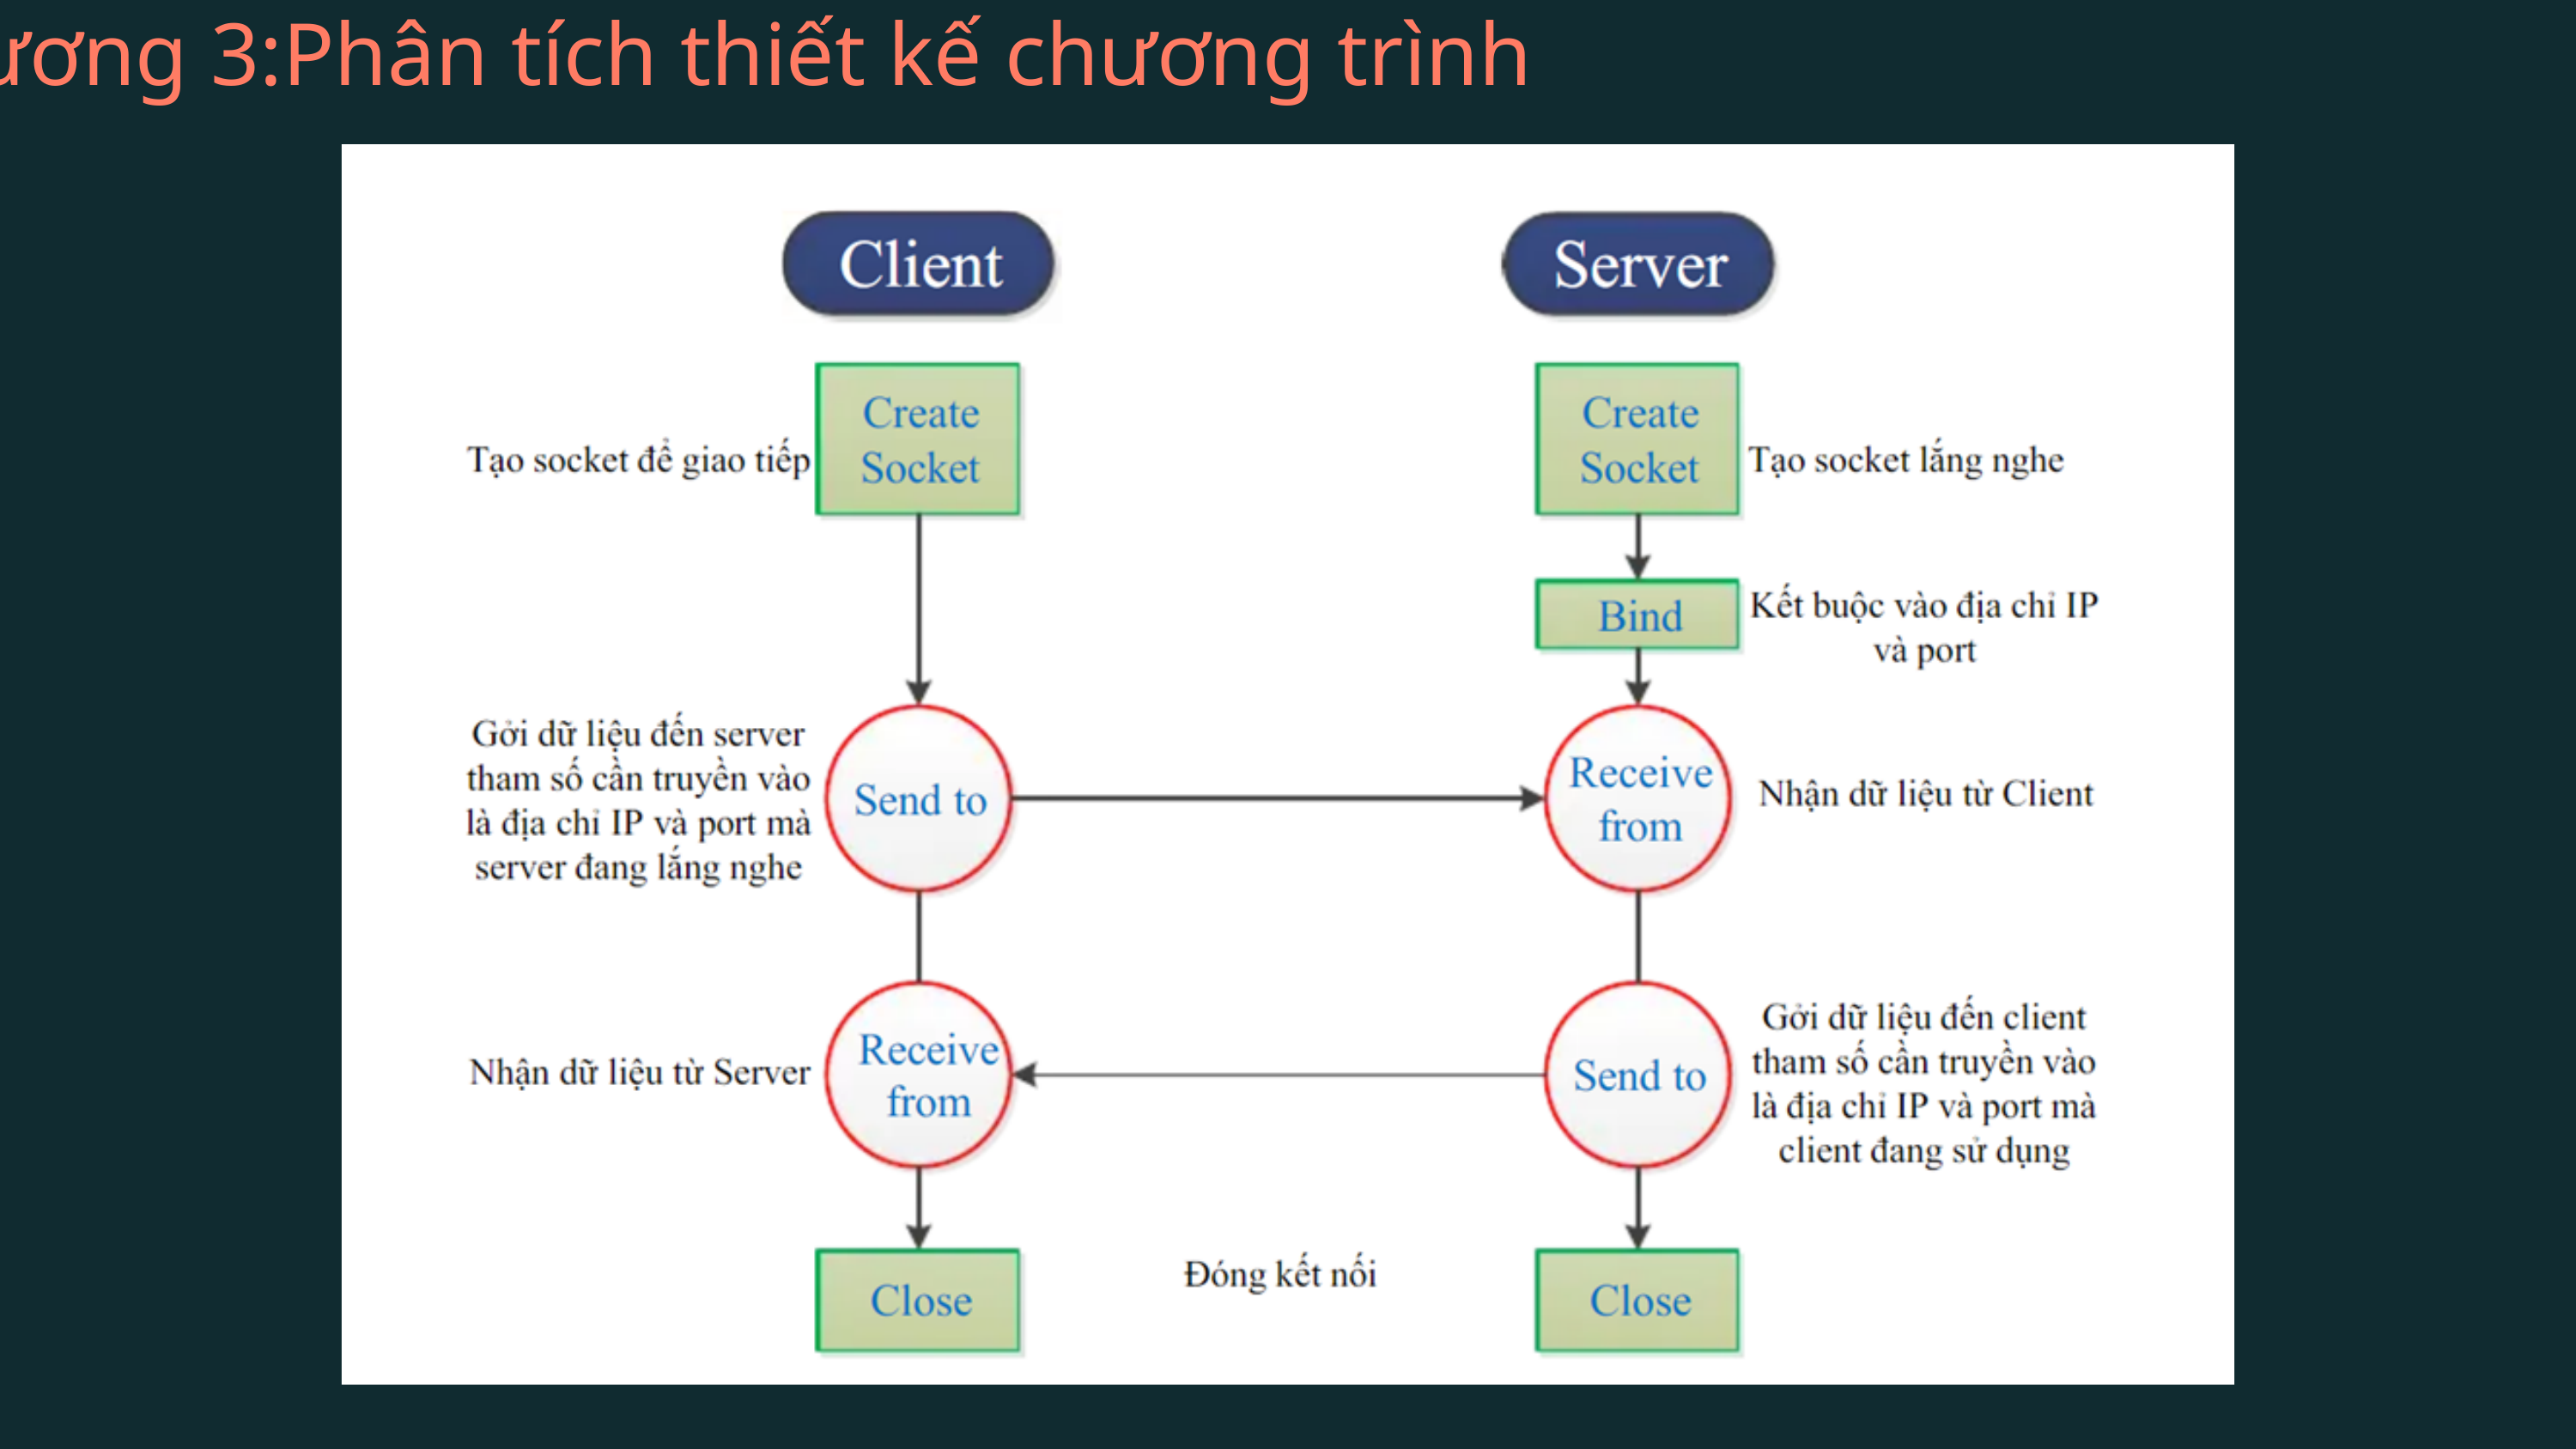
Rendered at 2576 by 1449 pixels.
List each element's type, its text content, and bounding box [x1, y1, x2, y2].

picture [341, 144, 2235, 1385]
text_box Chương 3:Phân tích thiết kế chương trình [0, 0, 1948, 103]
